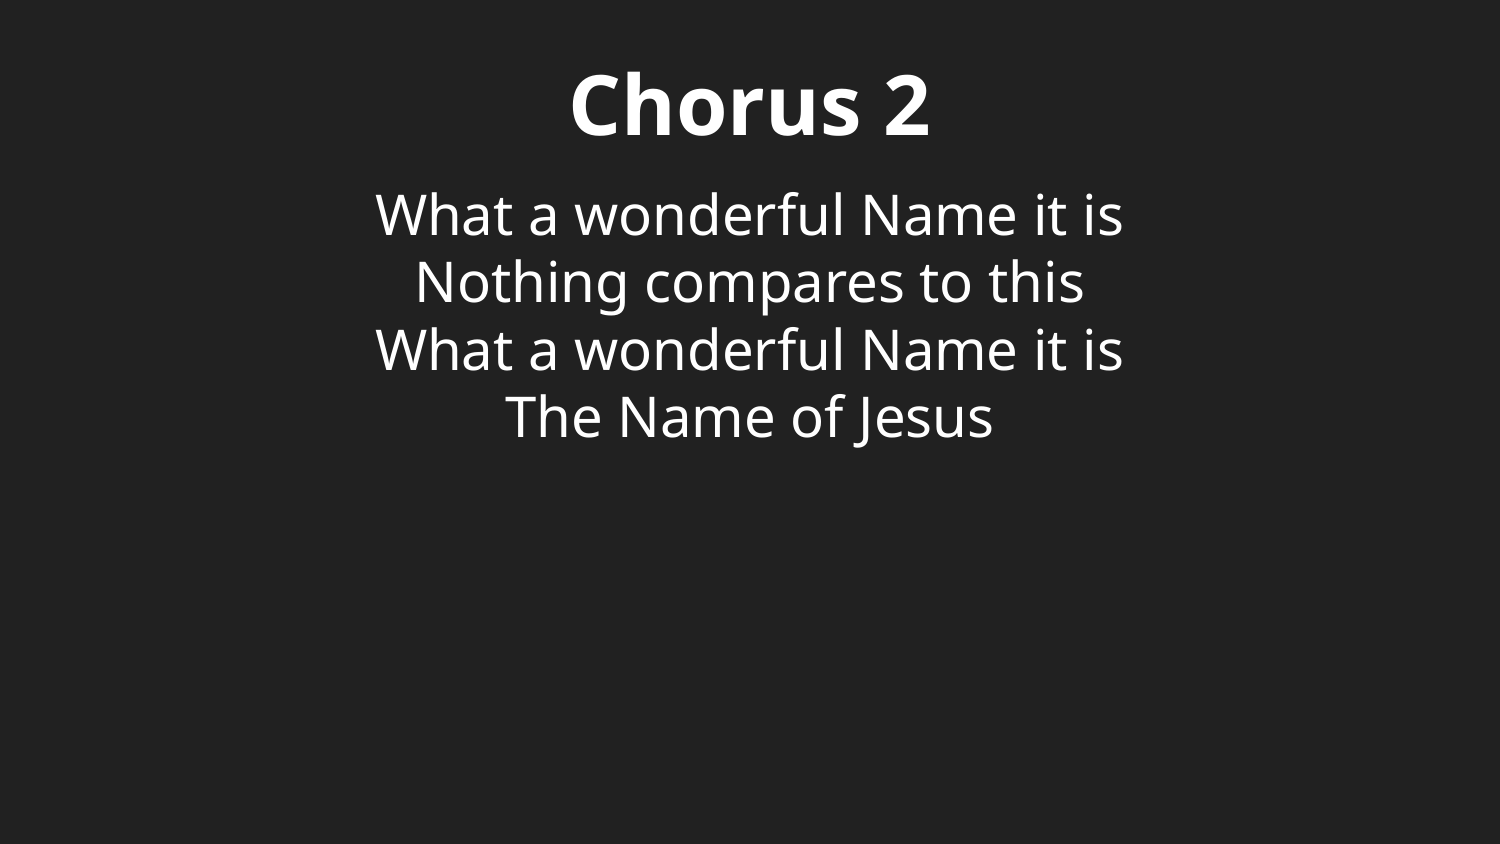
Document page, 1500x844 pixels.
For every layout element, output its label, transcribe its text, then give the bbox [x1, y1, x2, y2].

text_box Chorus 2 [74, 45, 1425, 160]
text_box What a wonderful Name it is Nothing compares to this What a wonderful Name it is The Name of Jesus [74, 171, 1425, 524]
